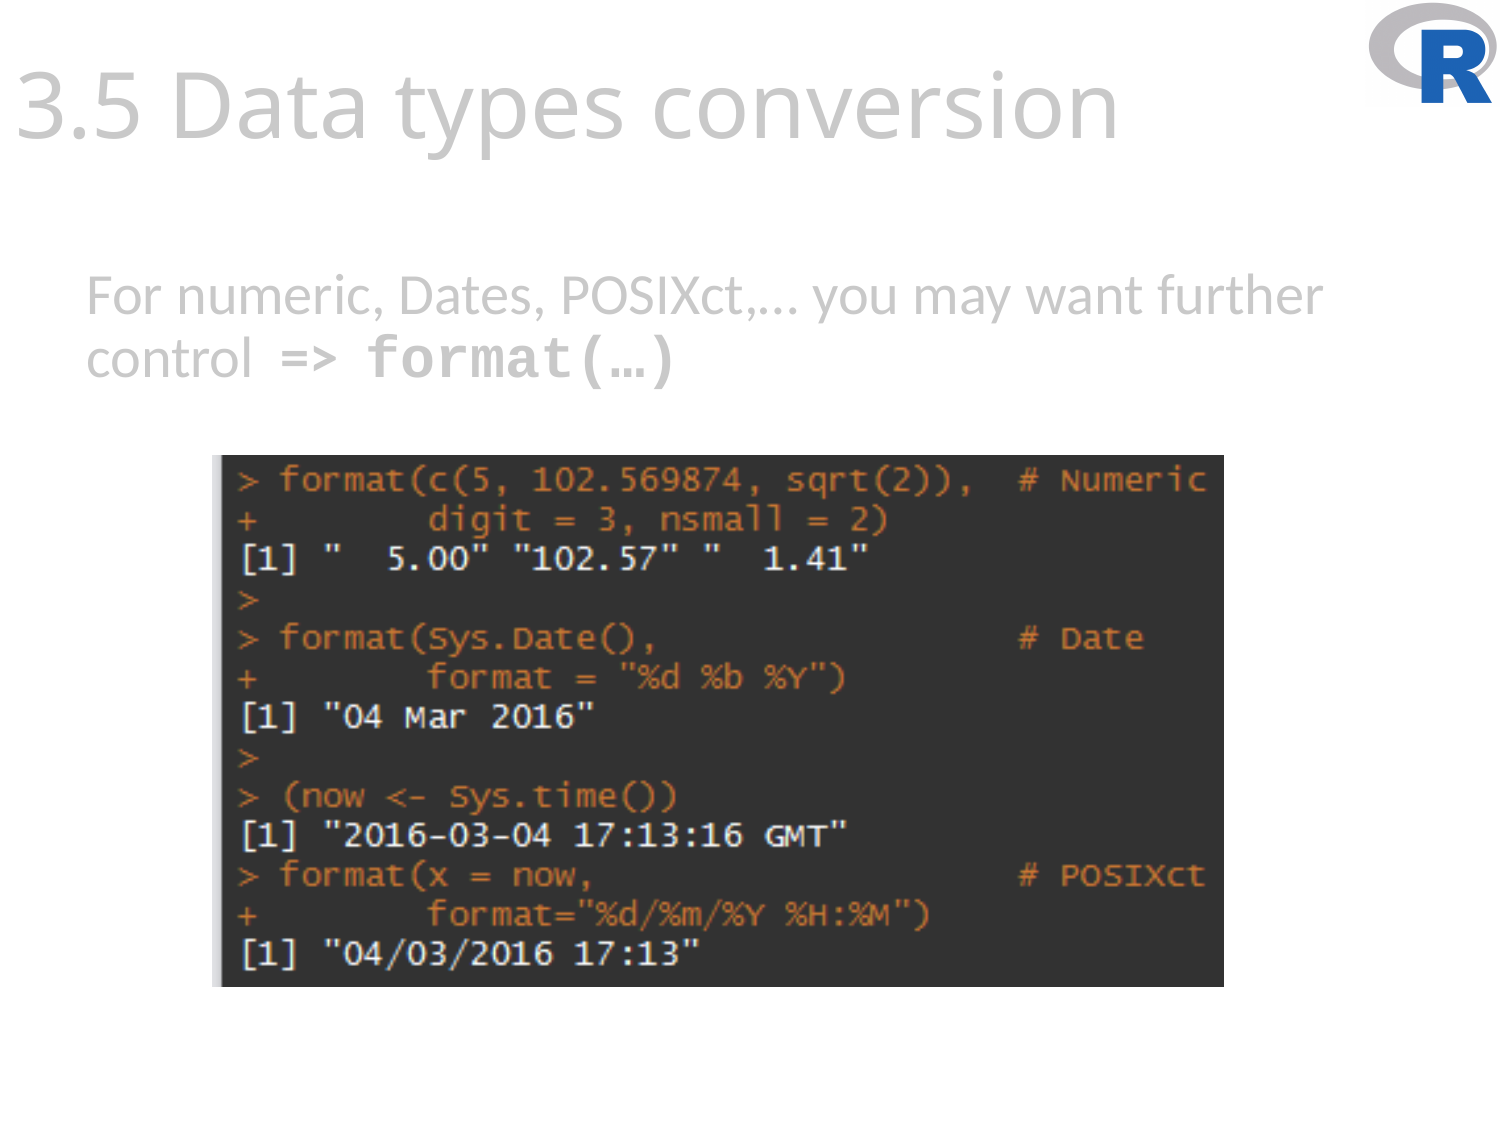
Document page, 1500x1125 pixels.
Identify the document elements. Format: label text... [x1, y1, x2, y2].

list For numeric, Dates, POSIXct,… you may want further control => format(…) [71, 256, 1366, 971]
text_box 3.5 Data types conversion [0, 0, 1500, 218]
picture [212, 455, 1224, 988]
picture [1365, 0, 1500, 107]
